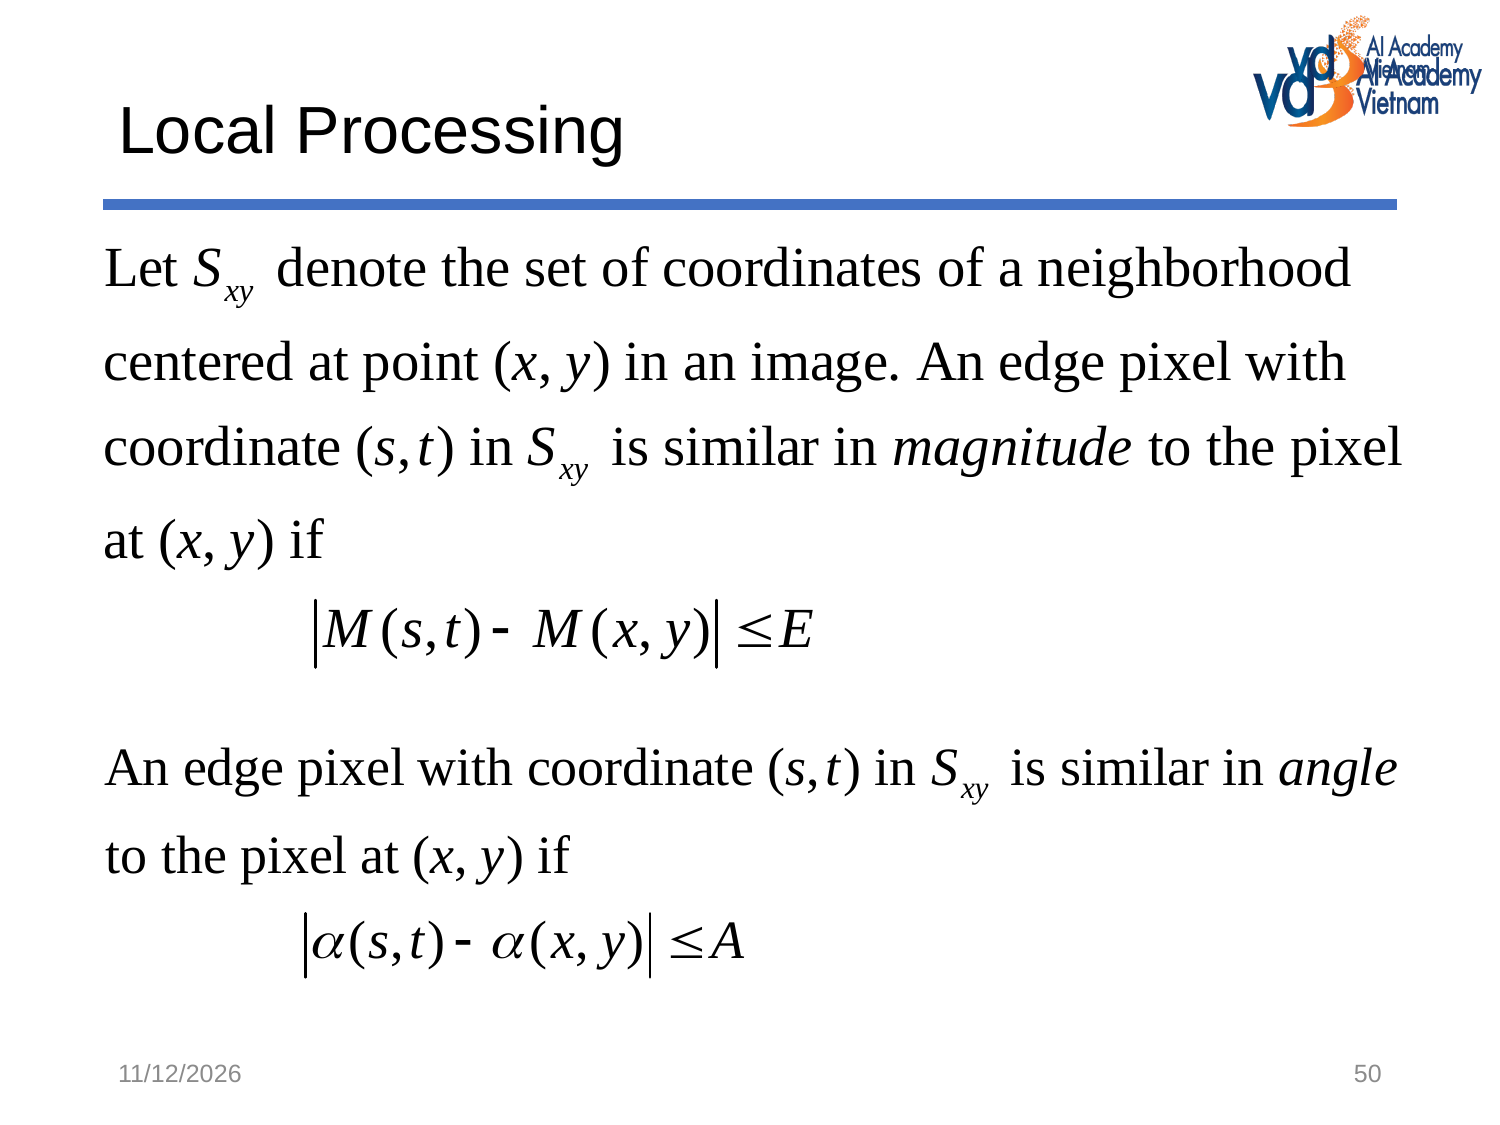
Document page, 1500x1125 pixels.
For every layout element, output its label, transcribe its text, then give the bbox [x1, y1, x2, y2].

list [96, 732, 1409, 1057]
slide_number 50 [1059, 1057, 1397, 1103]
title Local Processing [103, 59, 1397, 204]
picture [1253, 15, 1482, 127]
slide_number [103, 1057, 441, 1103]
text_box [96, 231, 1414, 751]
